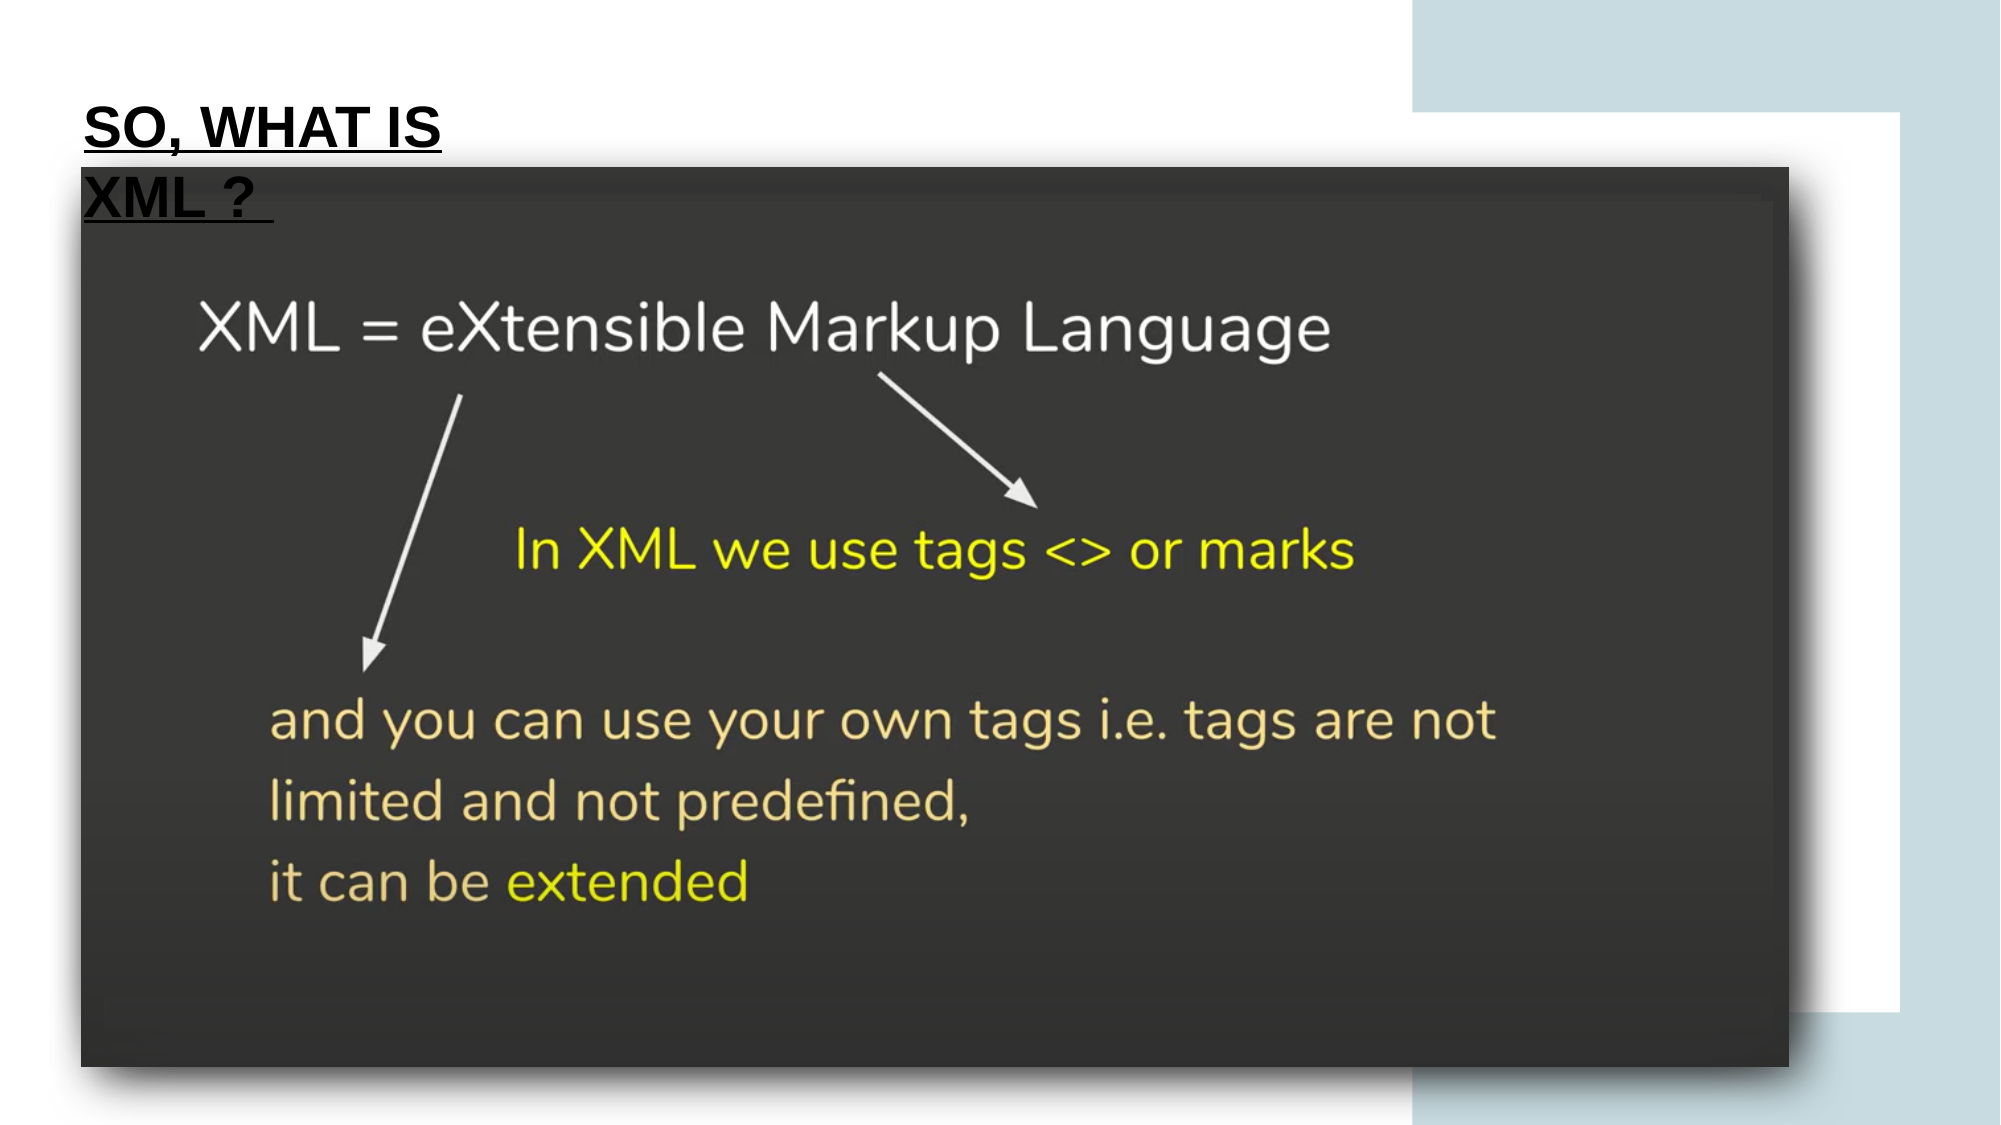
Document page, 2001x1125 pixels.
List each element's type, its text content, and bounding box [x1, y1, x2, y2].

picture [81, 166, 1789, 1068]
text_box SO, WHAT IS XML ? [68, 81, 519, 237]
